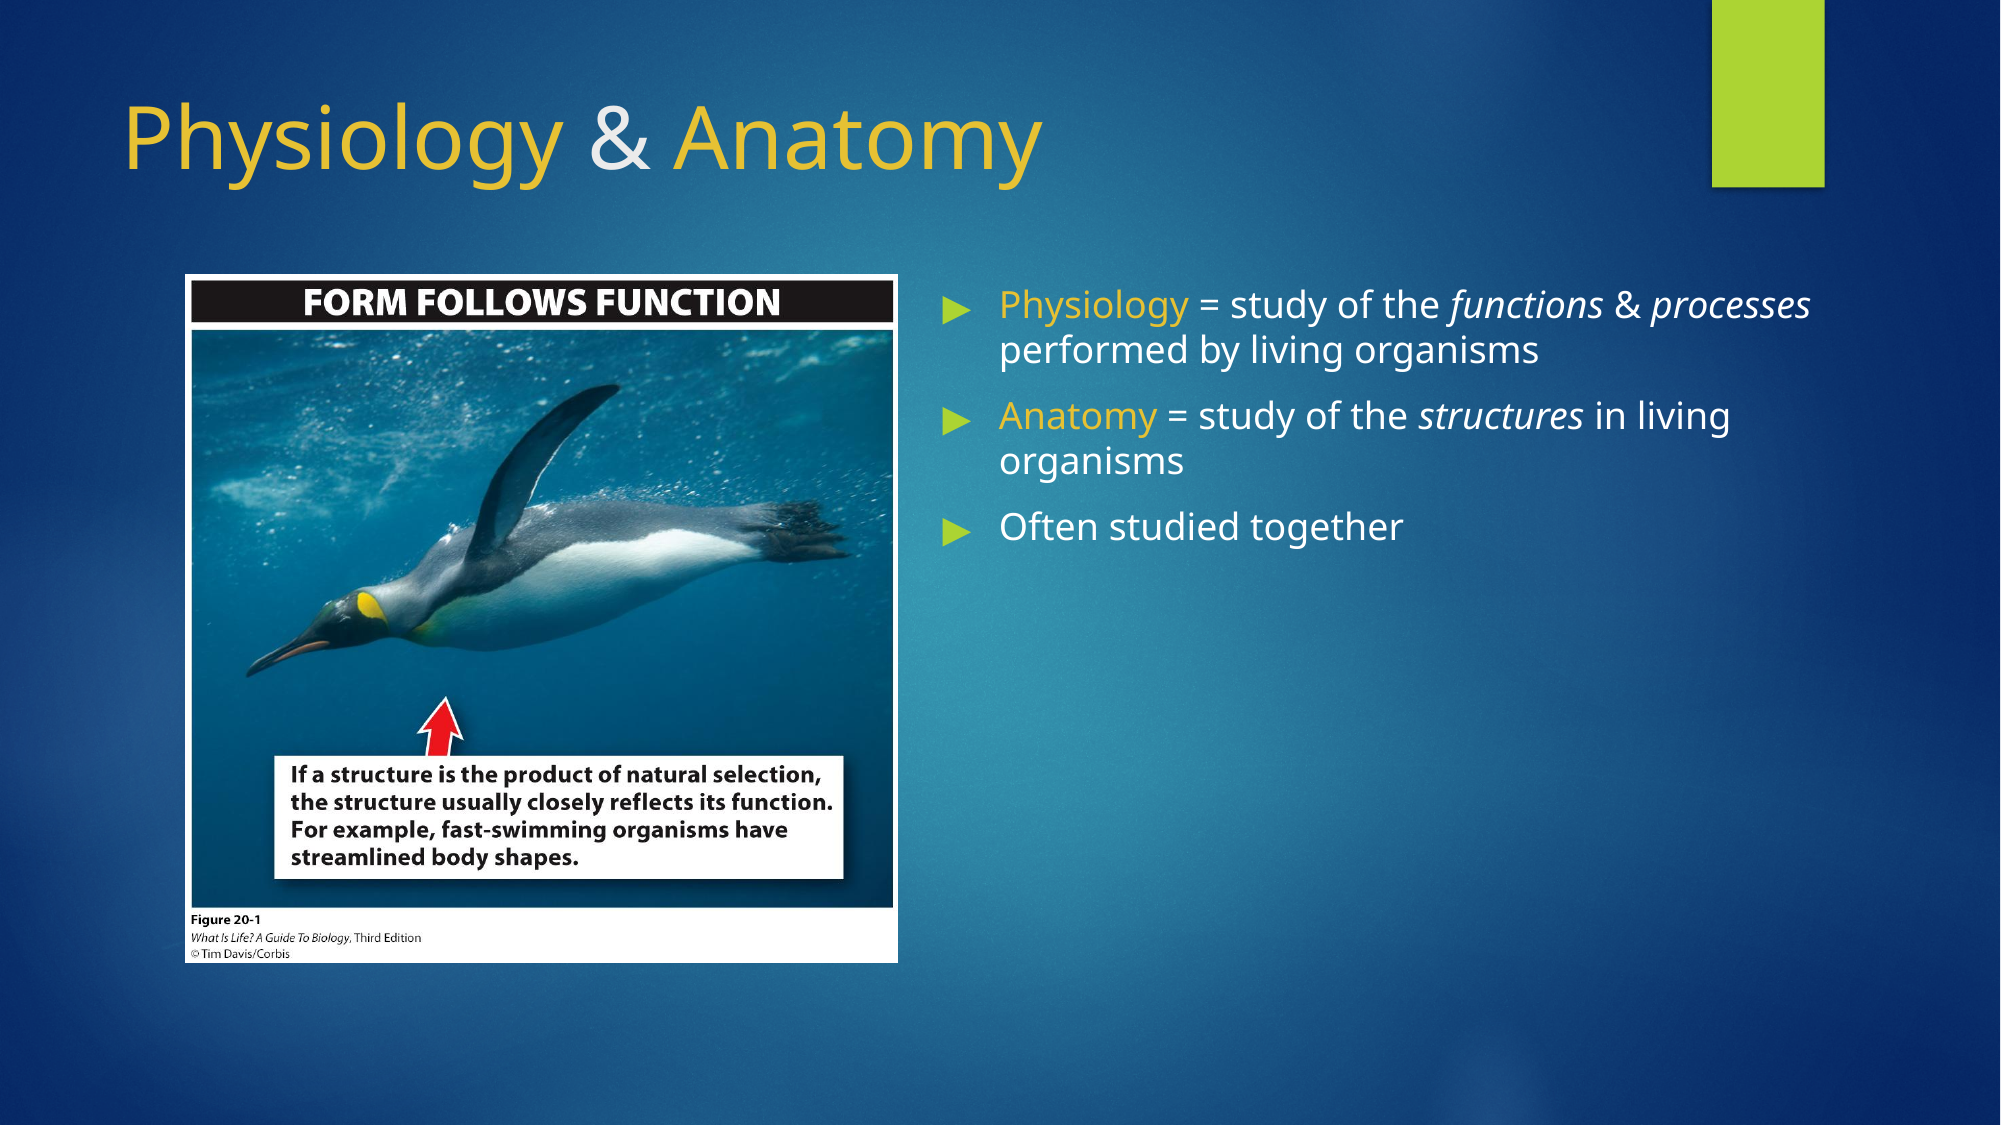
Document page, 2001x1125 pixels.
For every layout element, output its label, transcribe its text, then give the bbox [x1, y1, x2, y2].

list Physiology = study of the functions & processes performed by living organisms Anatomy = study of the structures in living organisms Often studied together [927, 273, 1843, 963]
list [185, 274, 898, 963]
picture [0, 0, 2001, 1125]
title Physiology & Anatomy [106, 74, 1649, 238]
